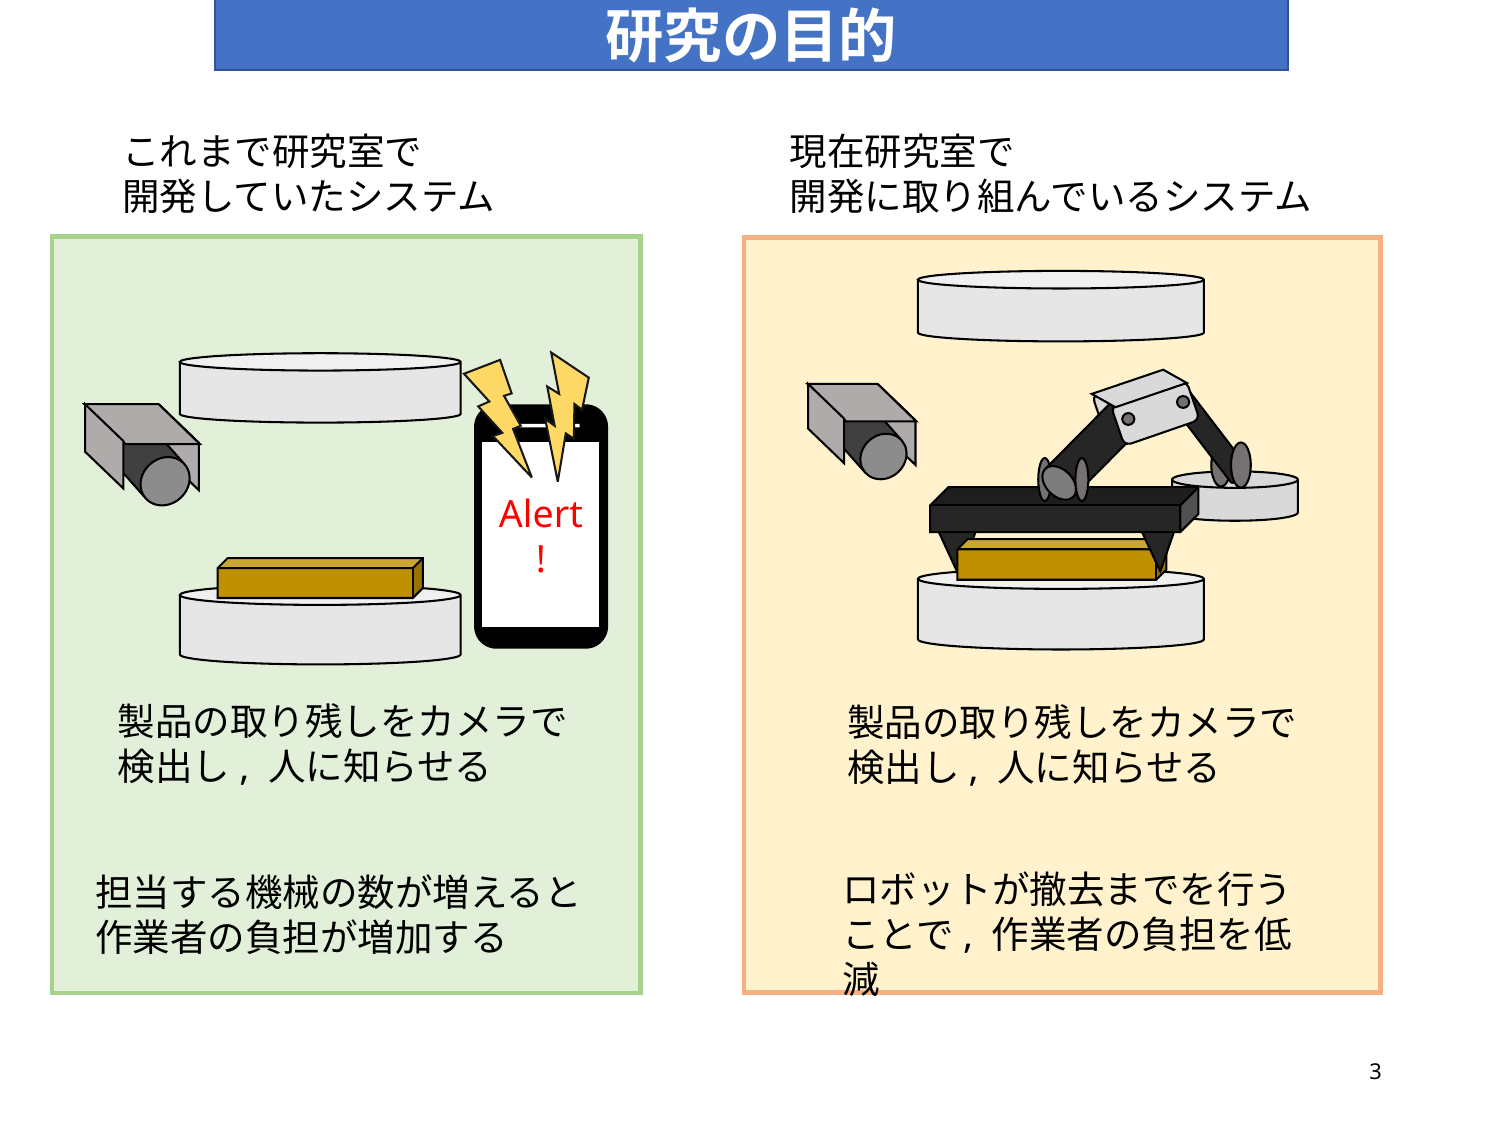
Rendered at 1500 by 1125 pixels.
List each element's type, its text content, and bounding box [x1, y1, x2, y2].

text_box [84, 353, 609, 665]
text_box ロボットが撤去までを行うことで, 作業者の負担を低減 [827, 859, 1340, 1009]
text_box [807, 270, 1298, 650]
text_box [743, 236, 1381, 994]
slide_number 3 [1059, 1042, 1397, 1103]
text_box 製品の取り残しをカメラで検出し, 人に知らせる [103, 690, 590, 796]
text_box 担当する機械の数が増えると 作業者の負担が増加する [80, 861, 612, 966]
text_box これまで研究室で 開発していたシステム [107, 120, 511, 226]
text_box [51, 236, 641, 801]
text_box [49, 790, 648, 909]
text_box 製品の取り残しをカメラで検出し, 人に知らせる [832, 692, 1319, 797]
text_box 現在研究室で 開発に取り組んでいるシステム [775, 120, 1328, 226]
text_box [51, 897, 641, 994]
text_box 研究の目的 [214, 0, 1289, 71]
